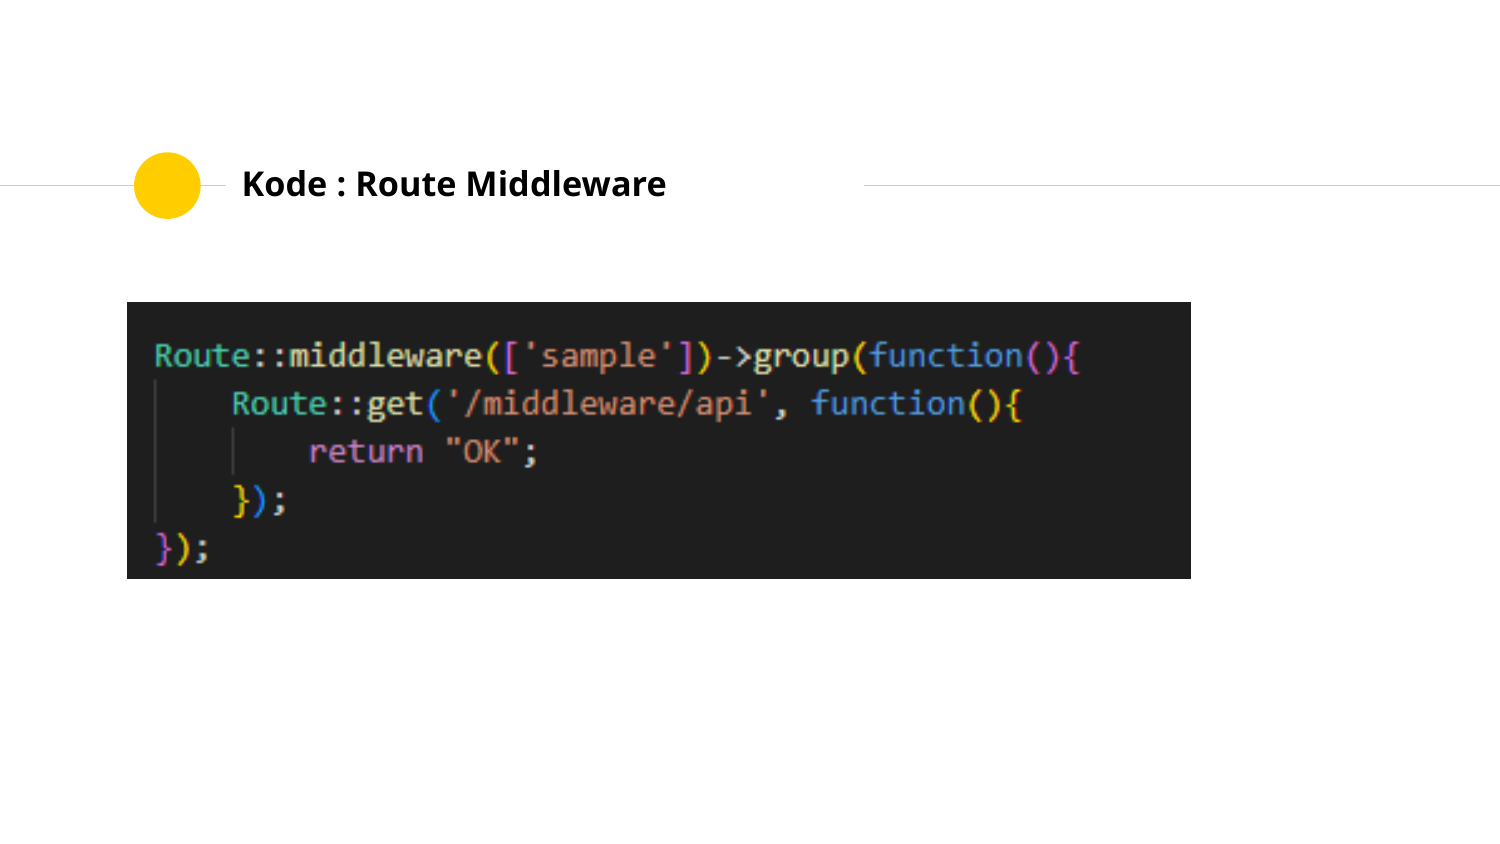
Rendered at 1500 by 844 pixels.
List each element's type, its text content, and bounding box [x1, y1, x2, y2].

title Kode : Route Middleware [226, 146, 863, 219]
picture [127, 302, 1191, 579]
